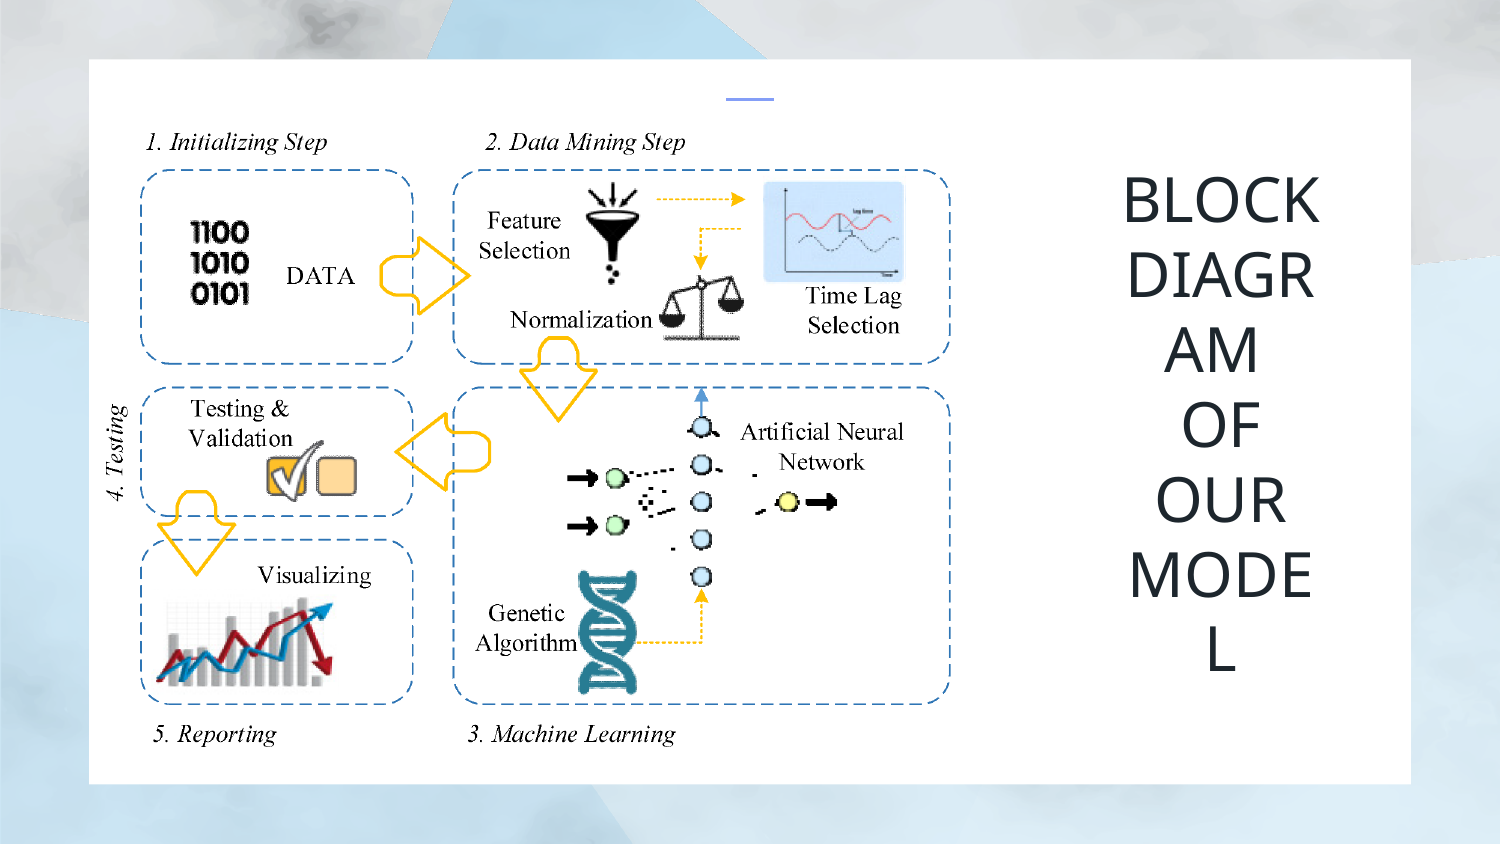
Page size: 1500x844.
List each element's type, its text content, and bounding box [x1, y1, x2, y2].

title BLOCK DIAGRAM OF OUR MODEL [1102, 144, 1339, 734]
picture [0, 0, 1500, 844]
